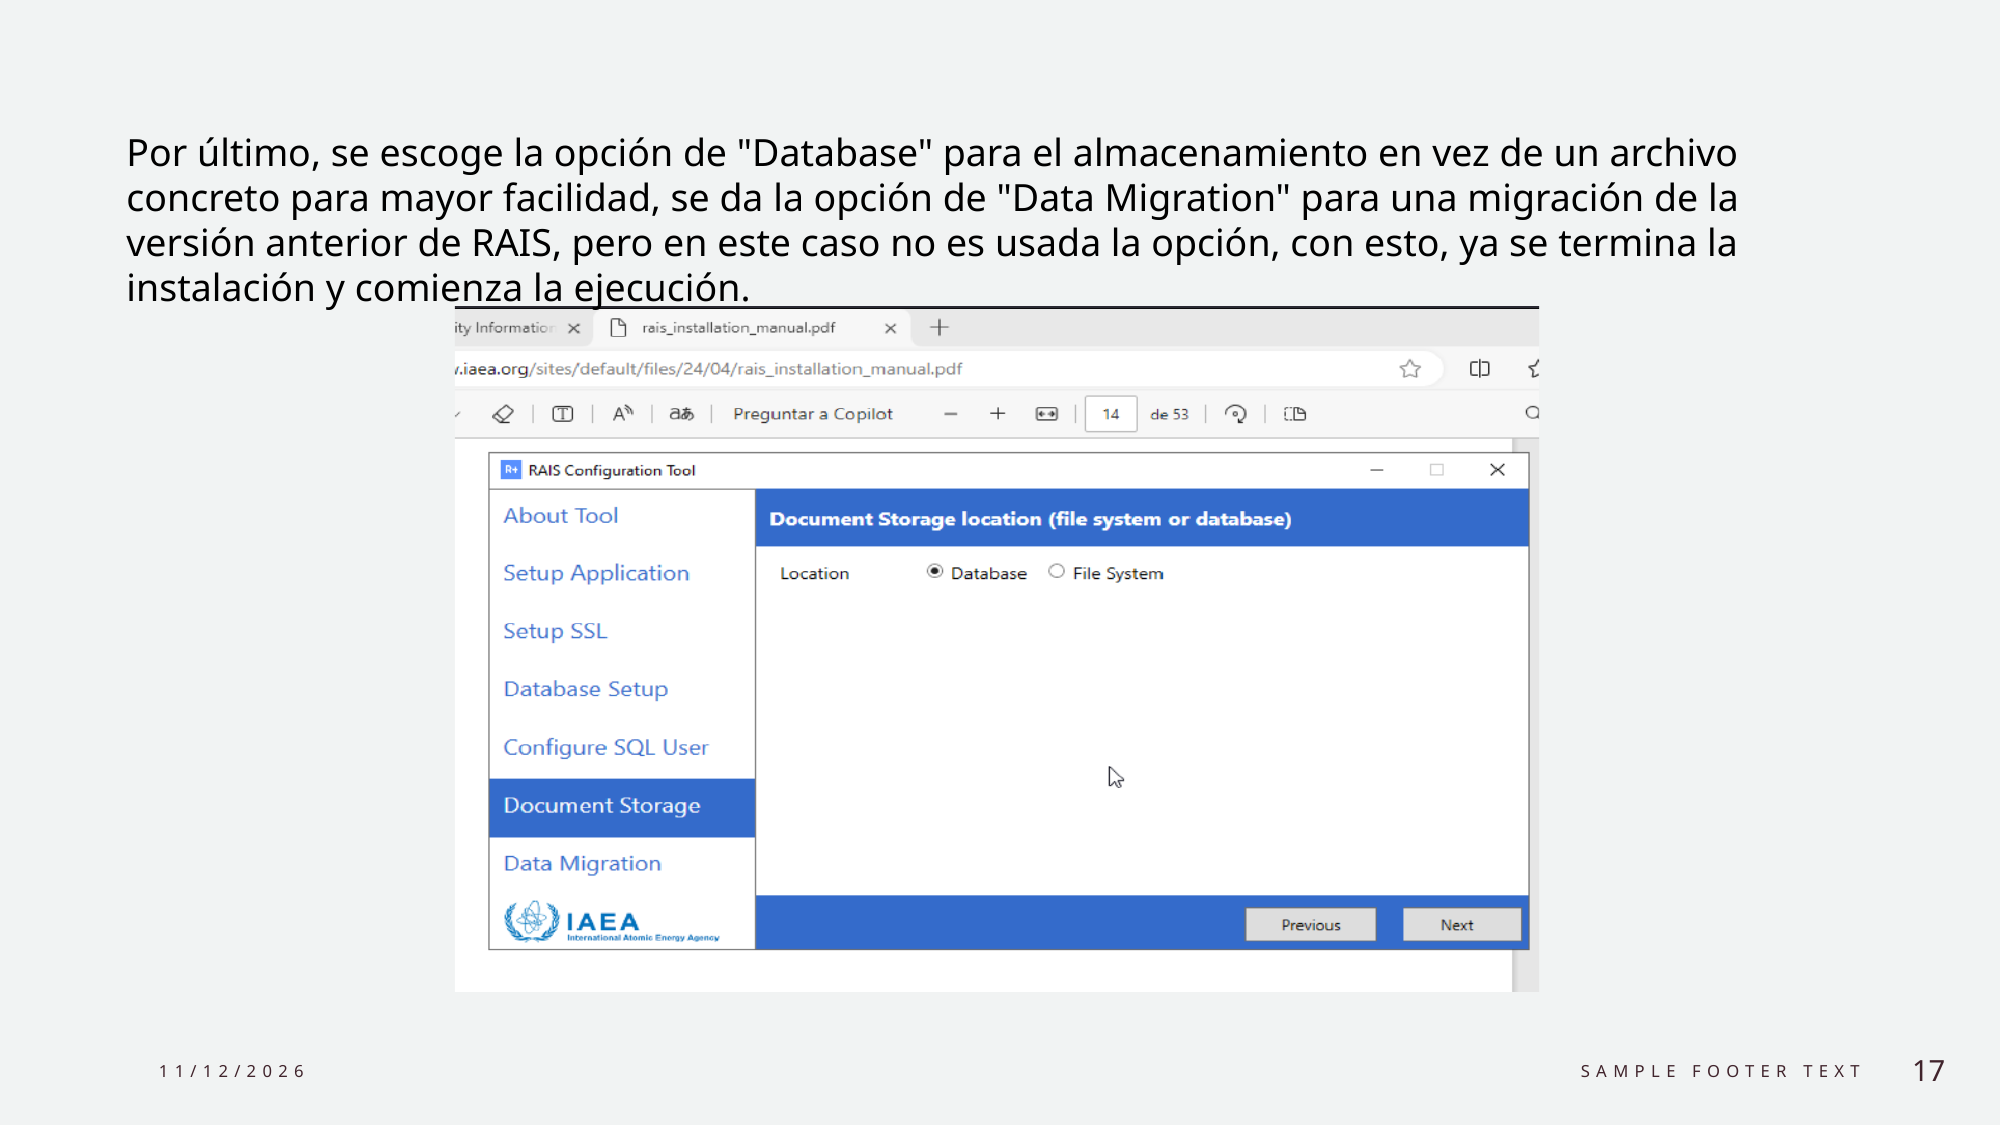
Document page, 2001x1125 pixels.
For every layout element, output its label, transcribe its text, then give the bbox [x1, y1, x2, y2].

slide_number 17 [1875, 1042, 1961, 1103]
text_box Por último, se escoge la opción de "Database" para el almacenamiento en vez de un archivo concreto para mayor facilidad, se da la opción de "Data Migration" para una migración de la versión anterior de RAIS, pero en este caso no es usada la opción, con esto, ya se termina la instalación y comienza la ejecución. [111, 121, 1883, 317]
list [454, 305, 1540, 993]
footer Sample Footer Text [1170, 1042, 1875, 1103]
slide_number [143, 1042, 594, 1103]
